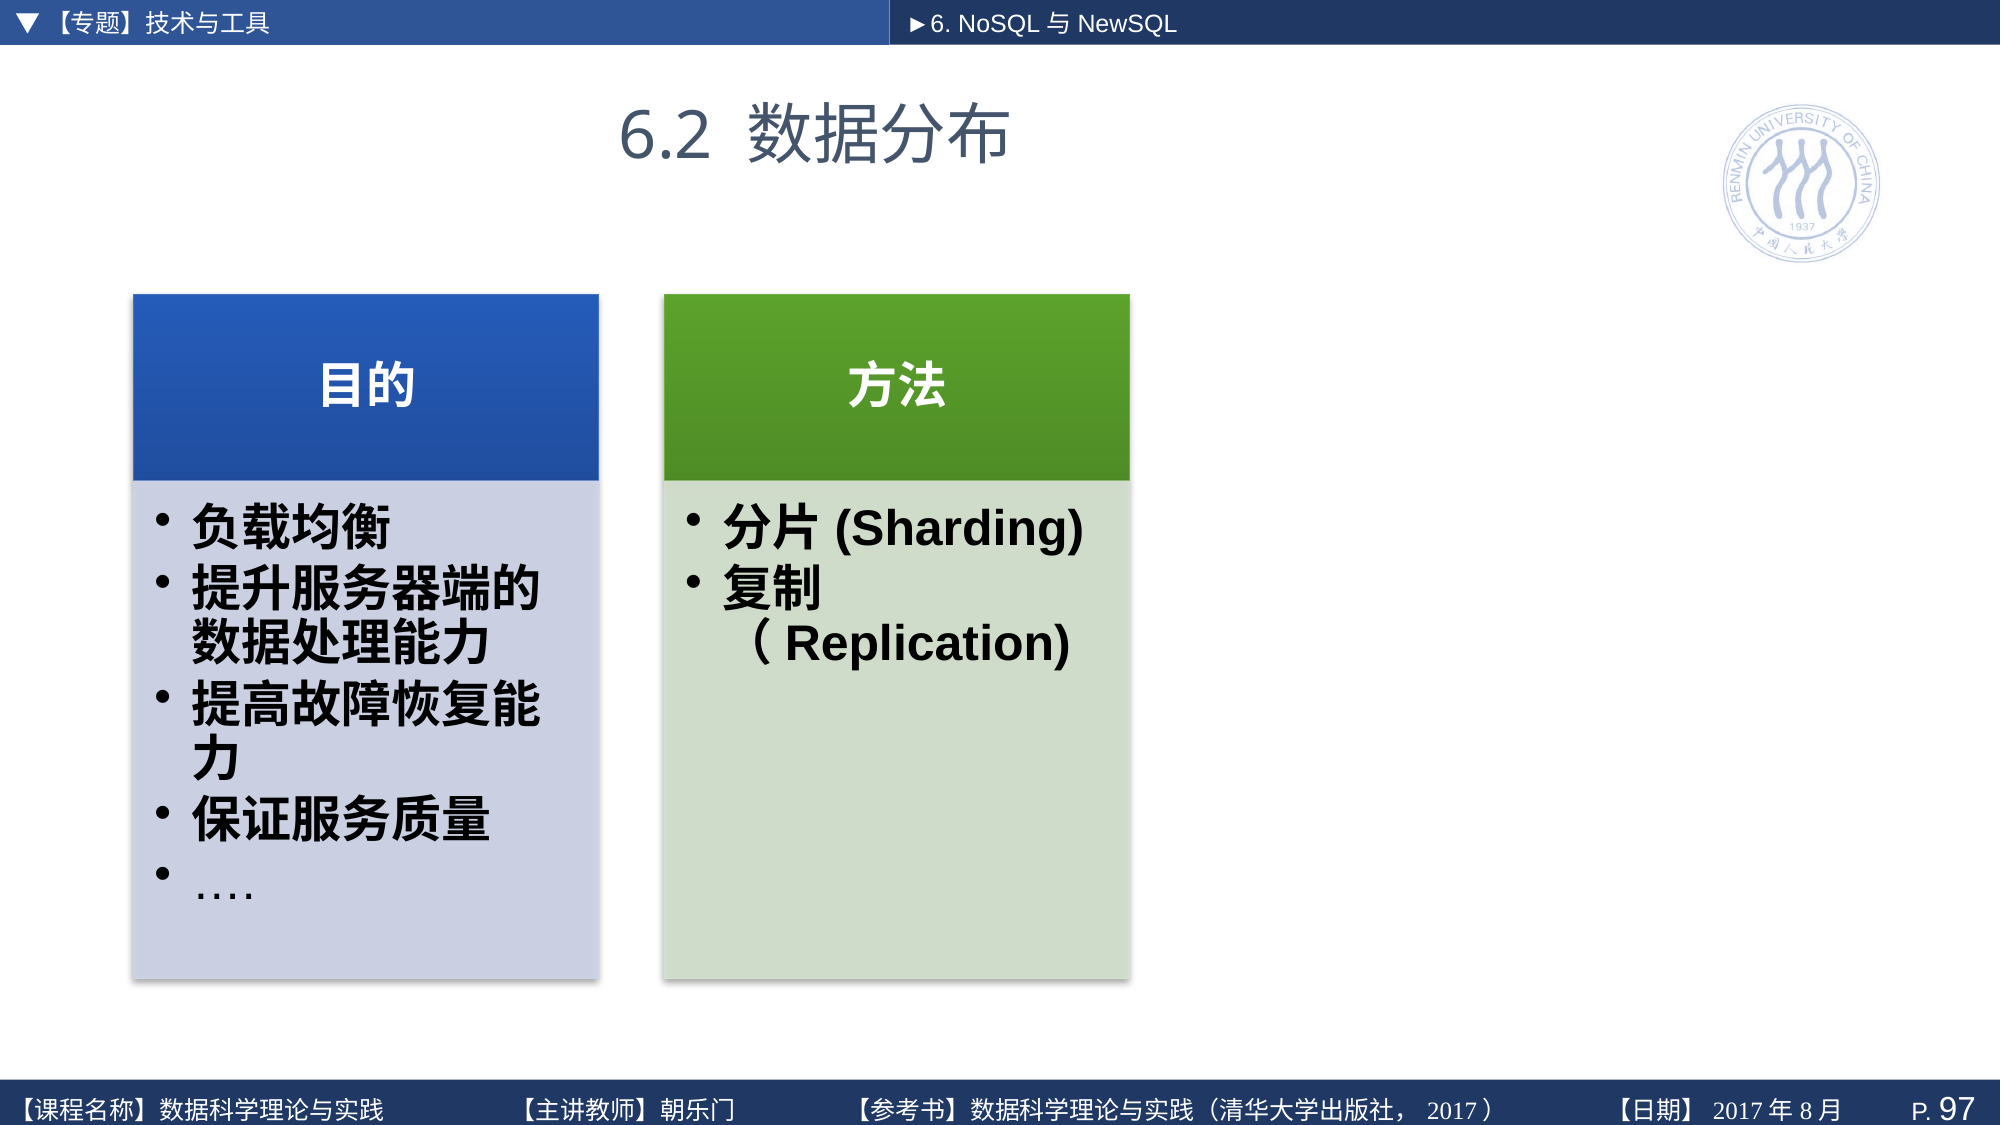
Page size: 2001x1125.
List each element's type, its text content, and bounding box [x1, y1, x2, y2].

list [133, 245, 1130, 1028]
list ▼【专题】技术与工具 [0, 0, 725, 43]
list ►6. NoSQL与NewSQL [890, 0, 1249, 43]
title 6.2 数据分布 [64, 64, 1568, 200]
